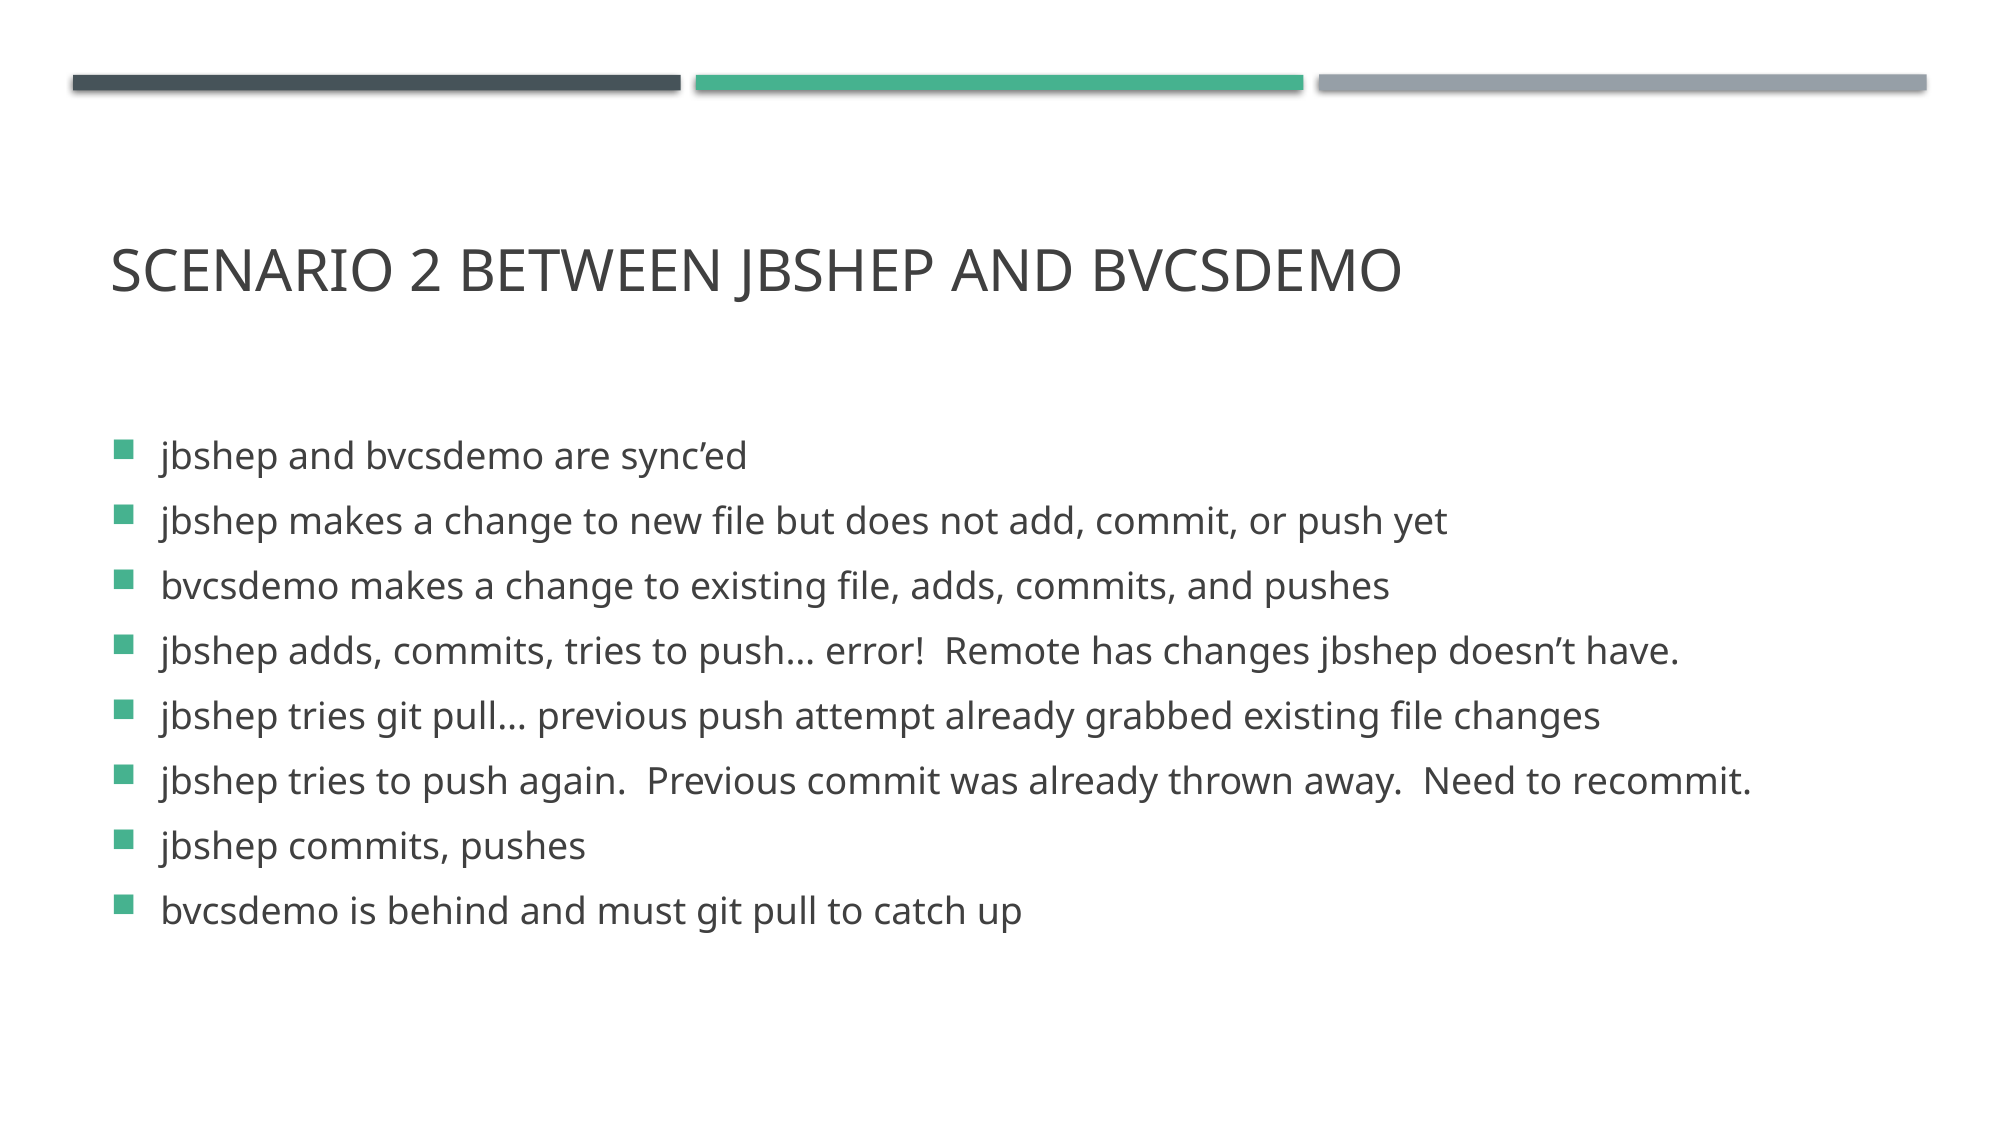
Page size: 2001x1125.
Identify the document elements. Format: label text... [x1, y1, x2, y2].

title Scenario 2 between jbshep and BVCSDEMO [95, 115, 1905, 311]
list jbshep and bvcsdemo are sync’ed jbshep makes a change to new file but does not add, commit, or push yet bvcsdemo makes a change to existing file, adds, commits, and pushes jbshep adds, commits, tries to push… error! Remote has changes jbshep doesn’t have. jbshep tries git pull… previous push attempt already grabbed existing file changes jbshep tries to push again. Previous commit was already thrown away. Need to recommit. jbshep commits, pushes bvcsdemo is behind and must git pull to catch up [95, 383, 1905, 981]
